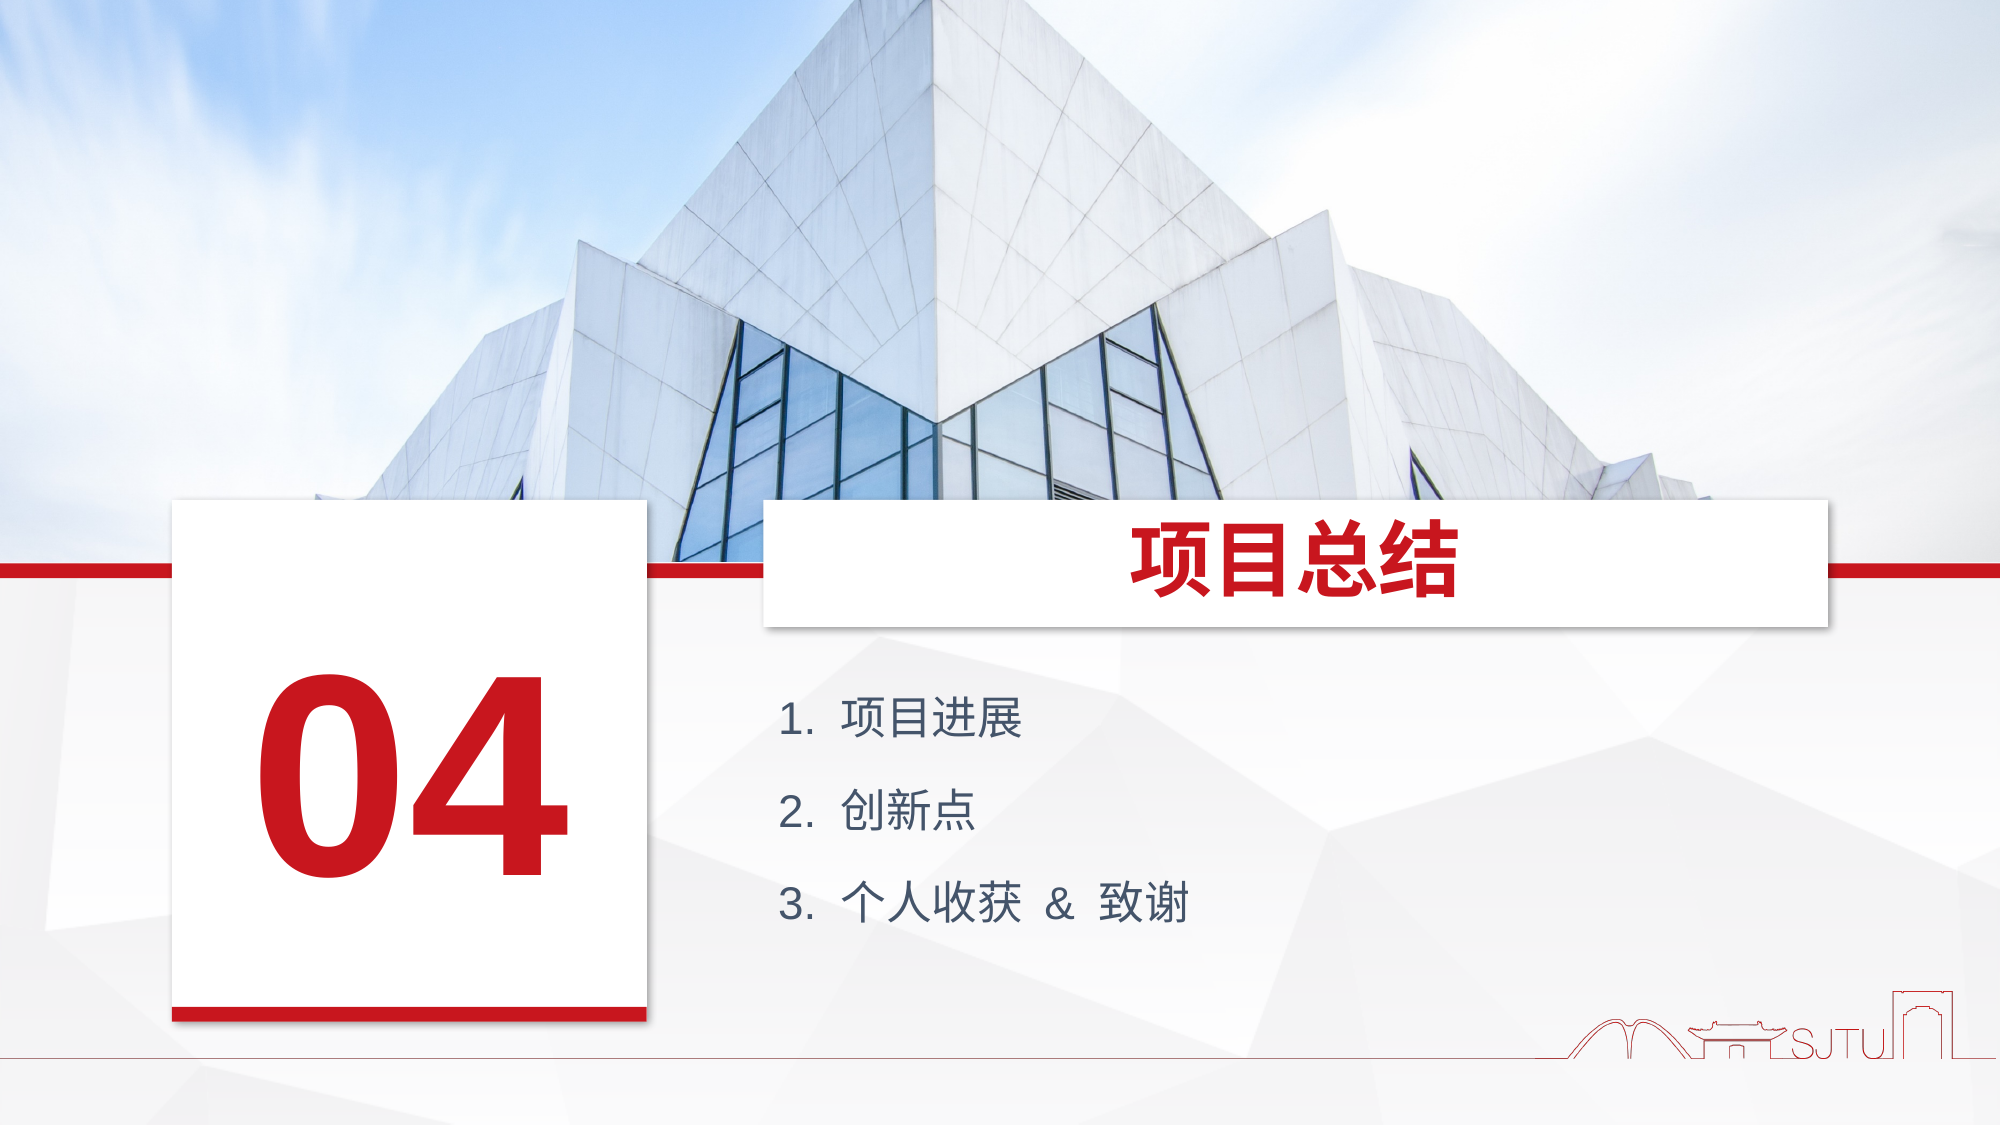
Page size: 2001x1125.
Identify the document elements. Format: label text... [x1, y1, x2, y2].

title 项目总结 [763, 562, 1828, 627]
picture [0, 0, 2000, 563]
picture [0, 579, 2000, 1125]
list 1. 项目进展 2. 创新点 3. 个人收获 & 致谢 [763, 665, 1828, 917]
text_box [171, 499, 647, 1022]
